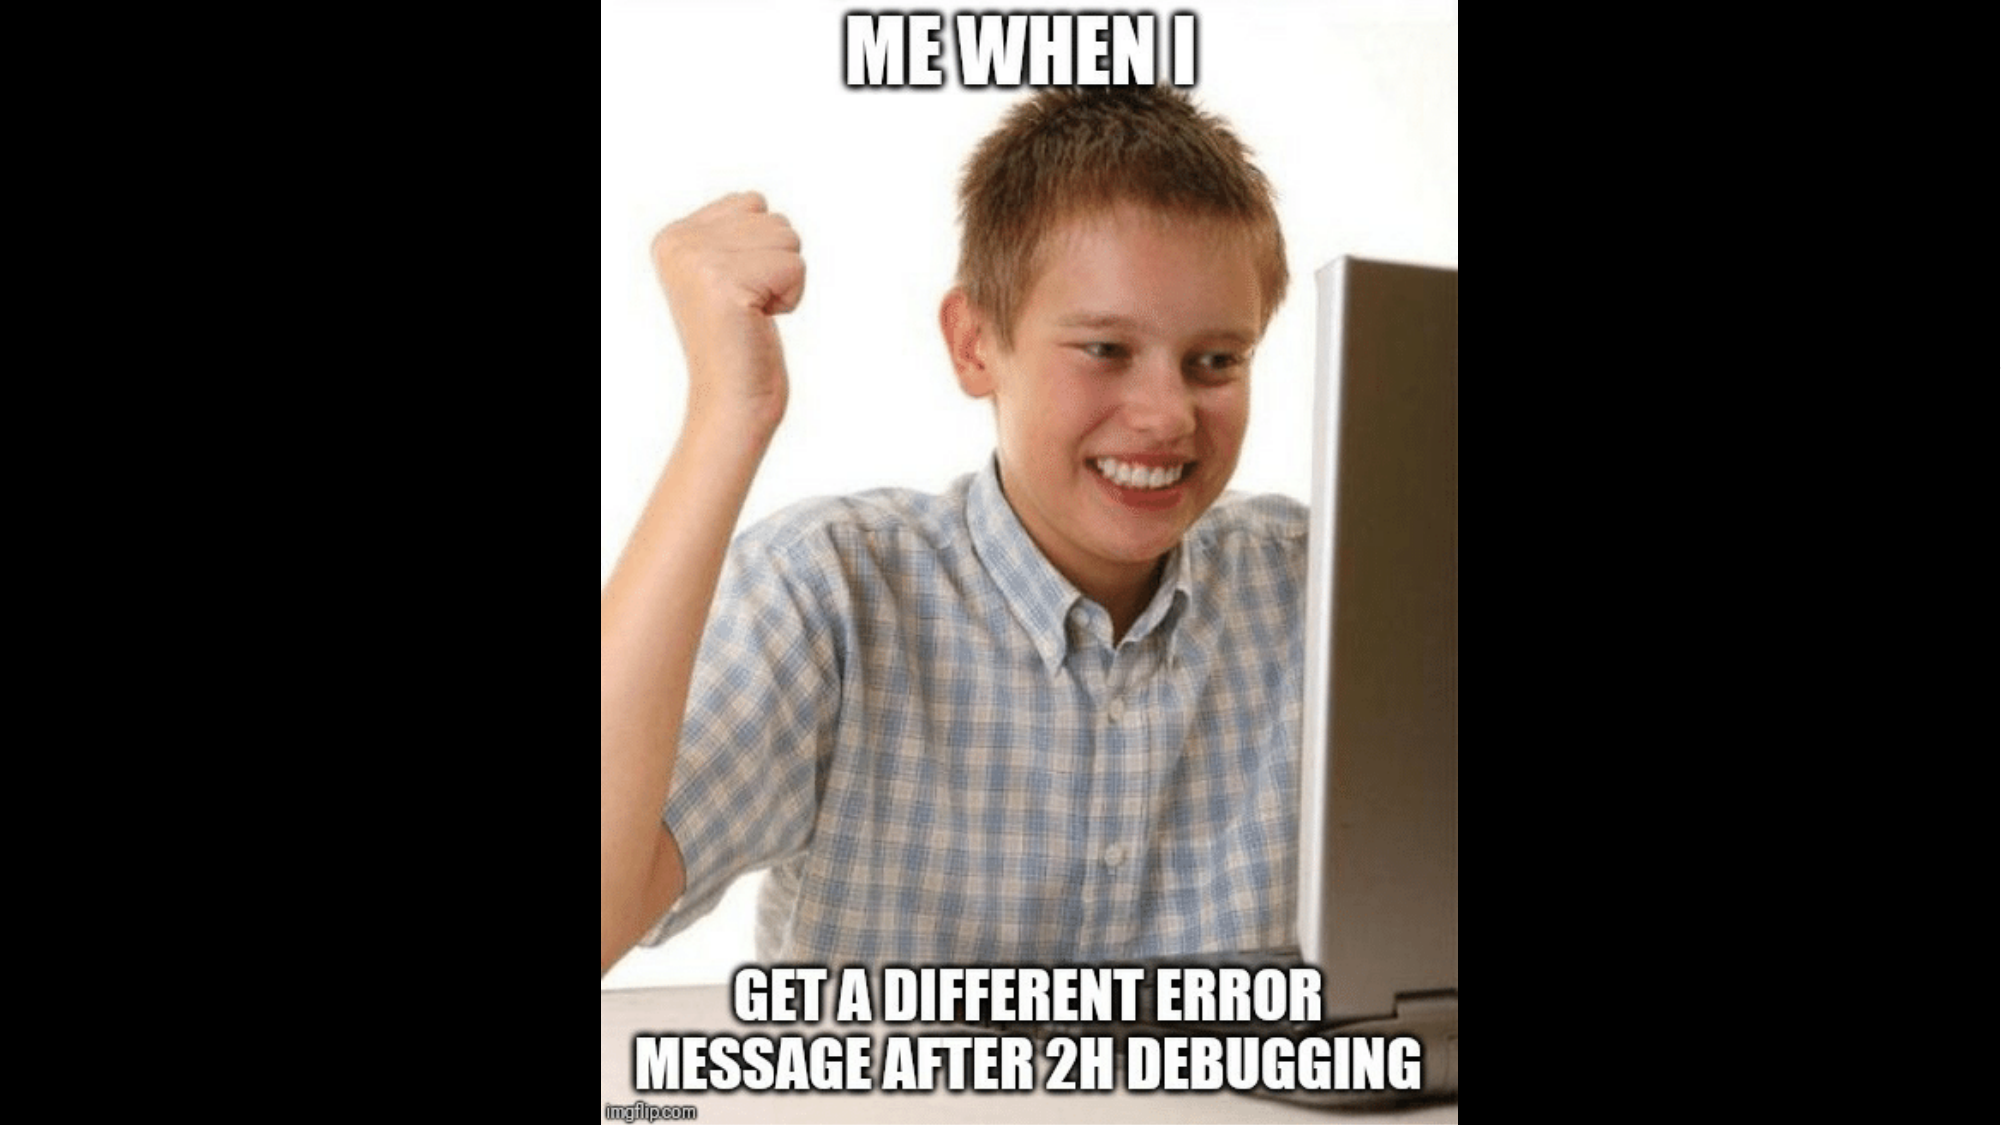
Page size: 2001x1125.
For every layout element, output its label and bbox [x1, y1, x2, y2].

picture [600, 0, 1458, 1125]
text_box [1458, 0, 2000, 1125]
text_box [0, 0, 600, 1125]
